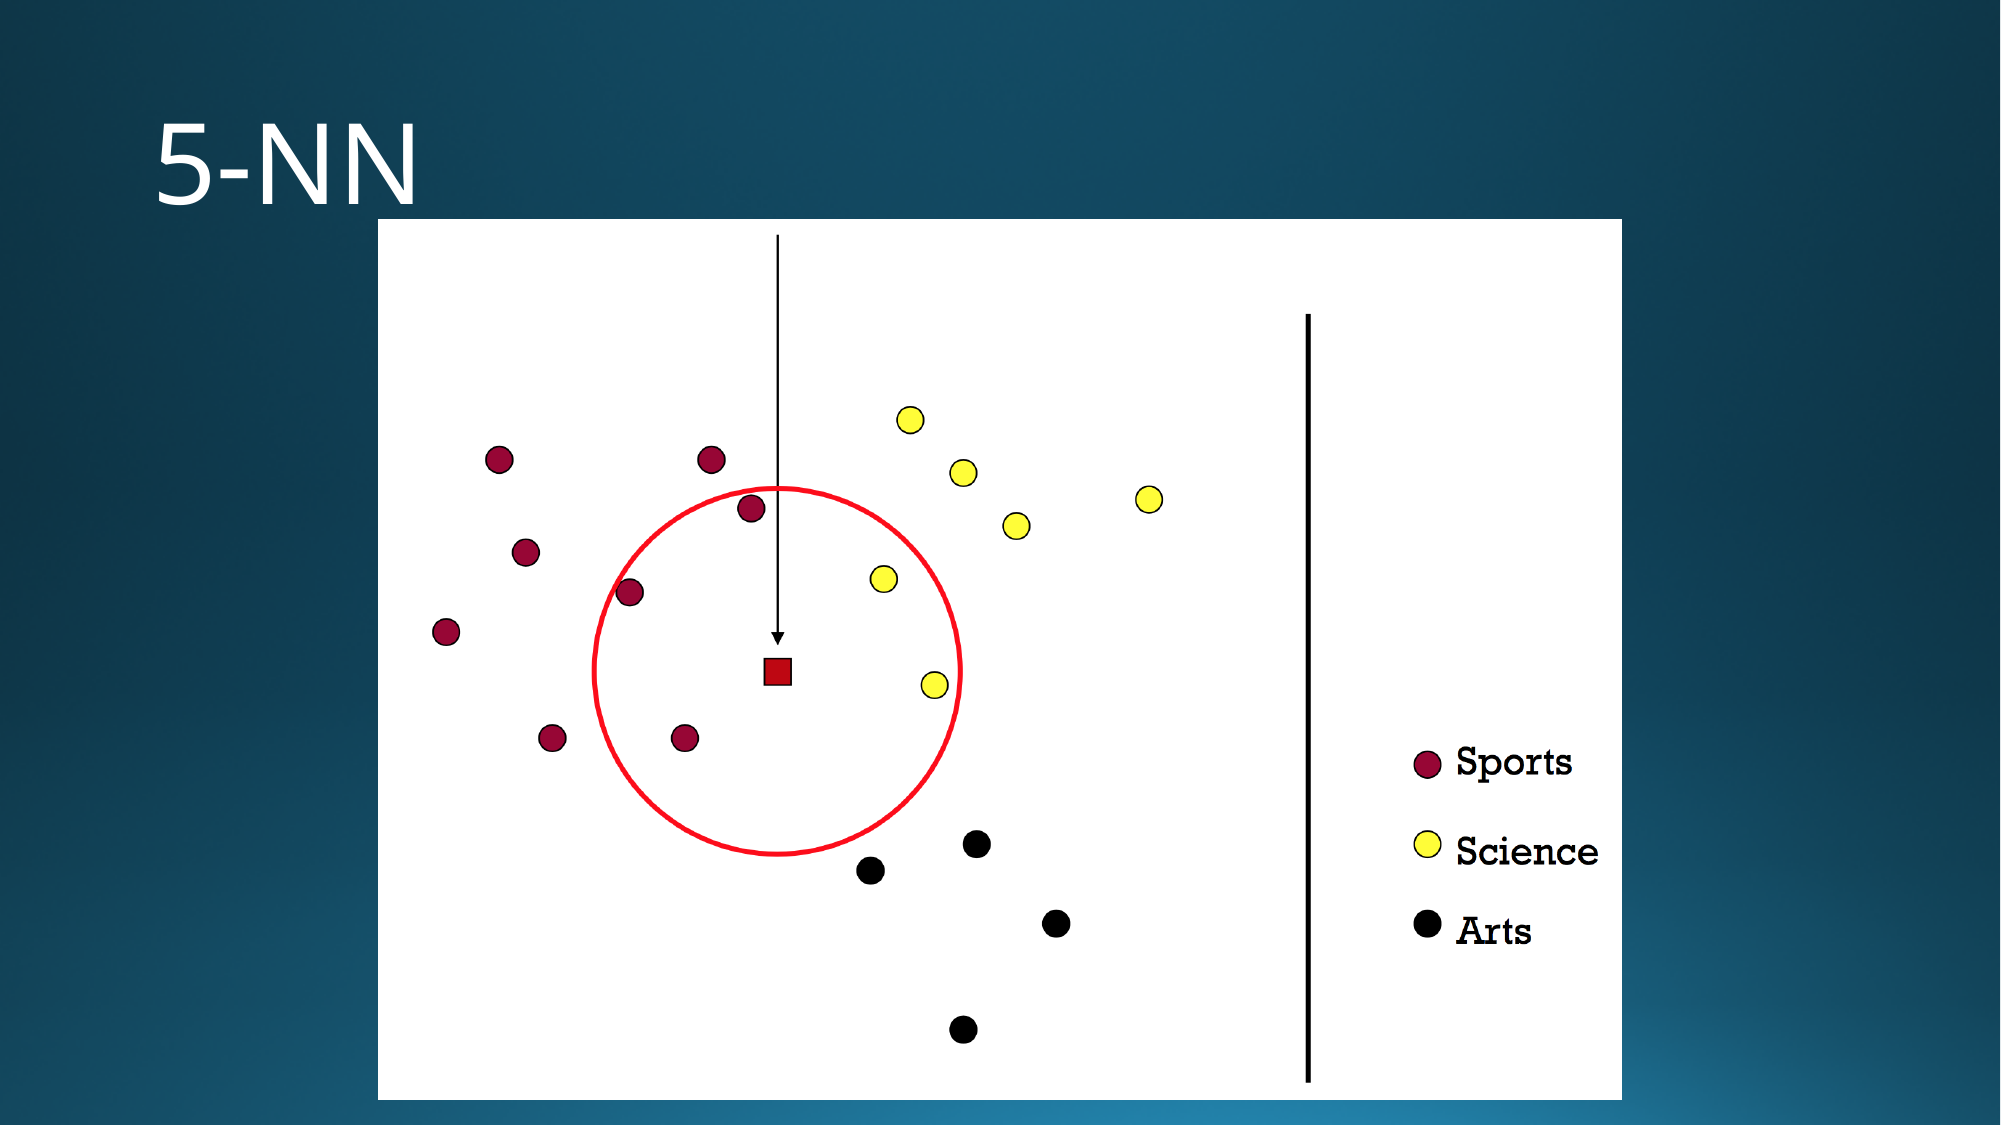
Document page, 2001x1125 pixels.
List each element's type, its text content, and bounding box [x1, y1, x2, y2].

title 5-NN [137, 59, 1863, 278]
picture [0, 0, 2001, 1125]
